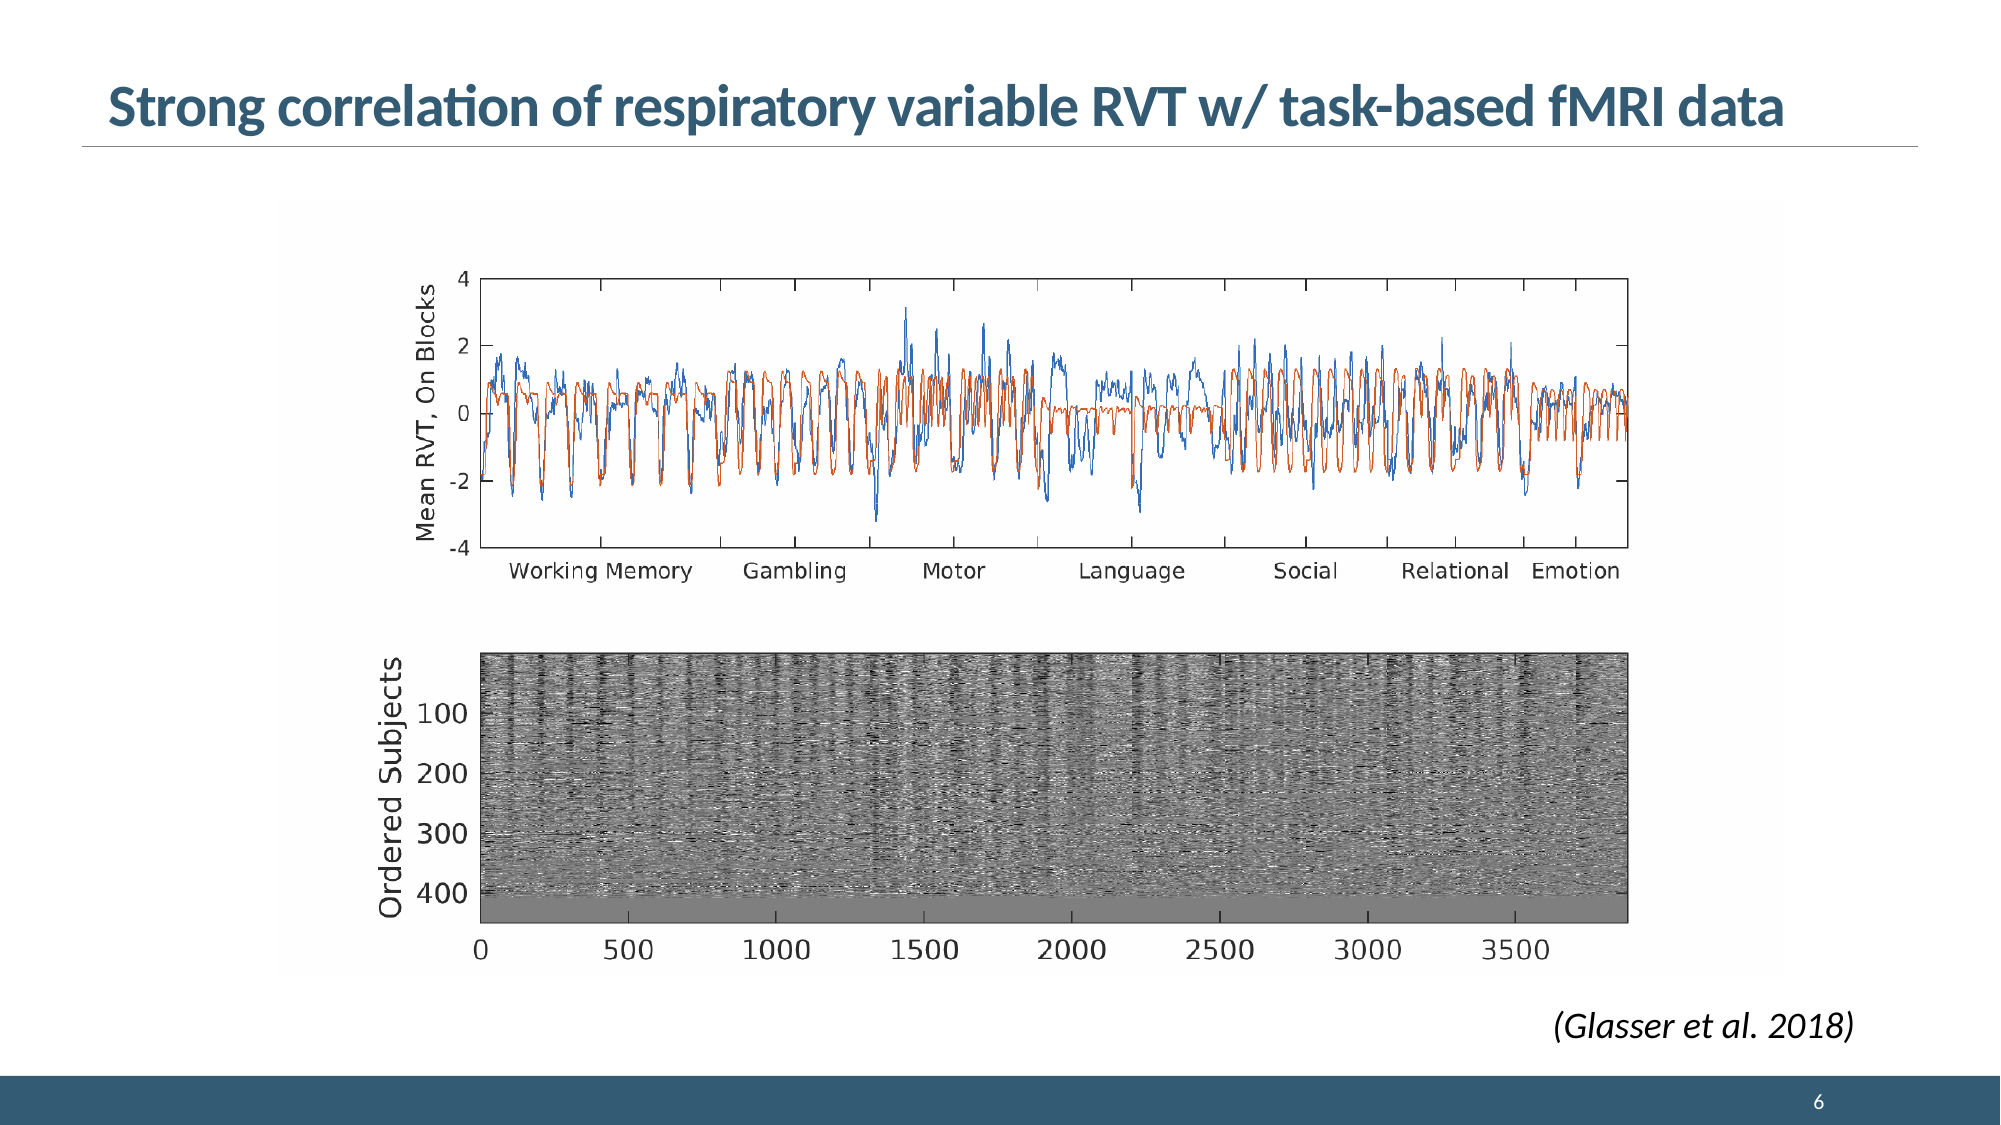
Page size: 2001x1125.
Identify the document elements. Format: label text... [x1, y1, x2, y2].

text_box (Glasser et al. 2018) [1537, 994, 1889, 1054]
slide_number 6 [1624, 1070, 1840, 1125]
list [274, 200, 1784, 977]
title Strong correlation of respiratory variable RVT w/ task-based fMRI data [93, 18, 1933, 147]
